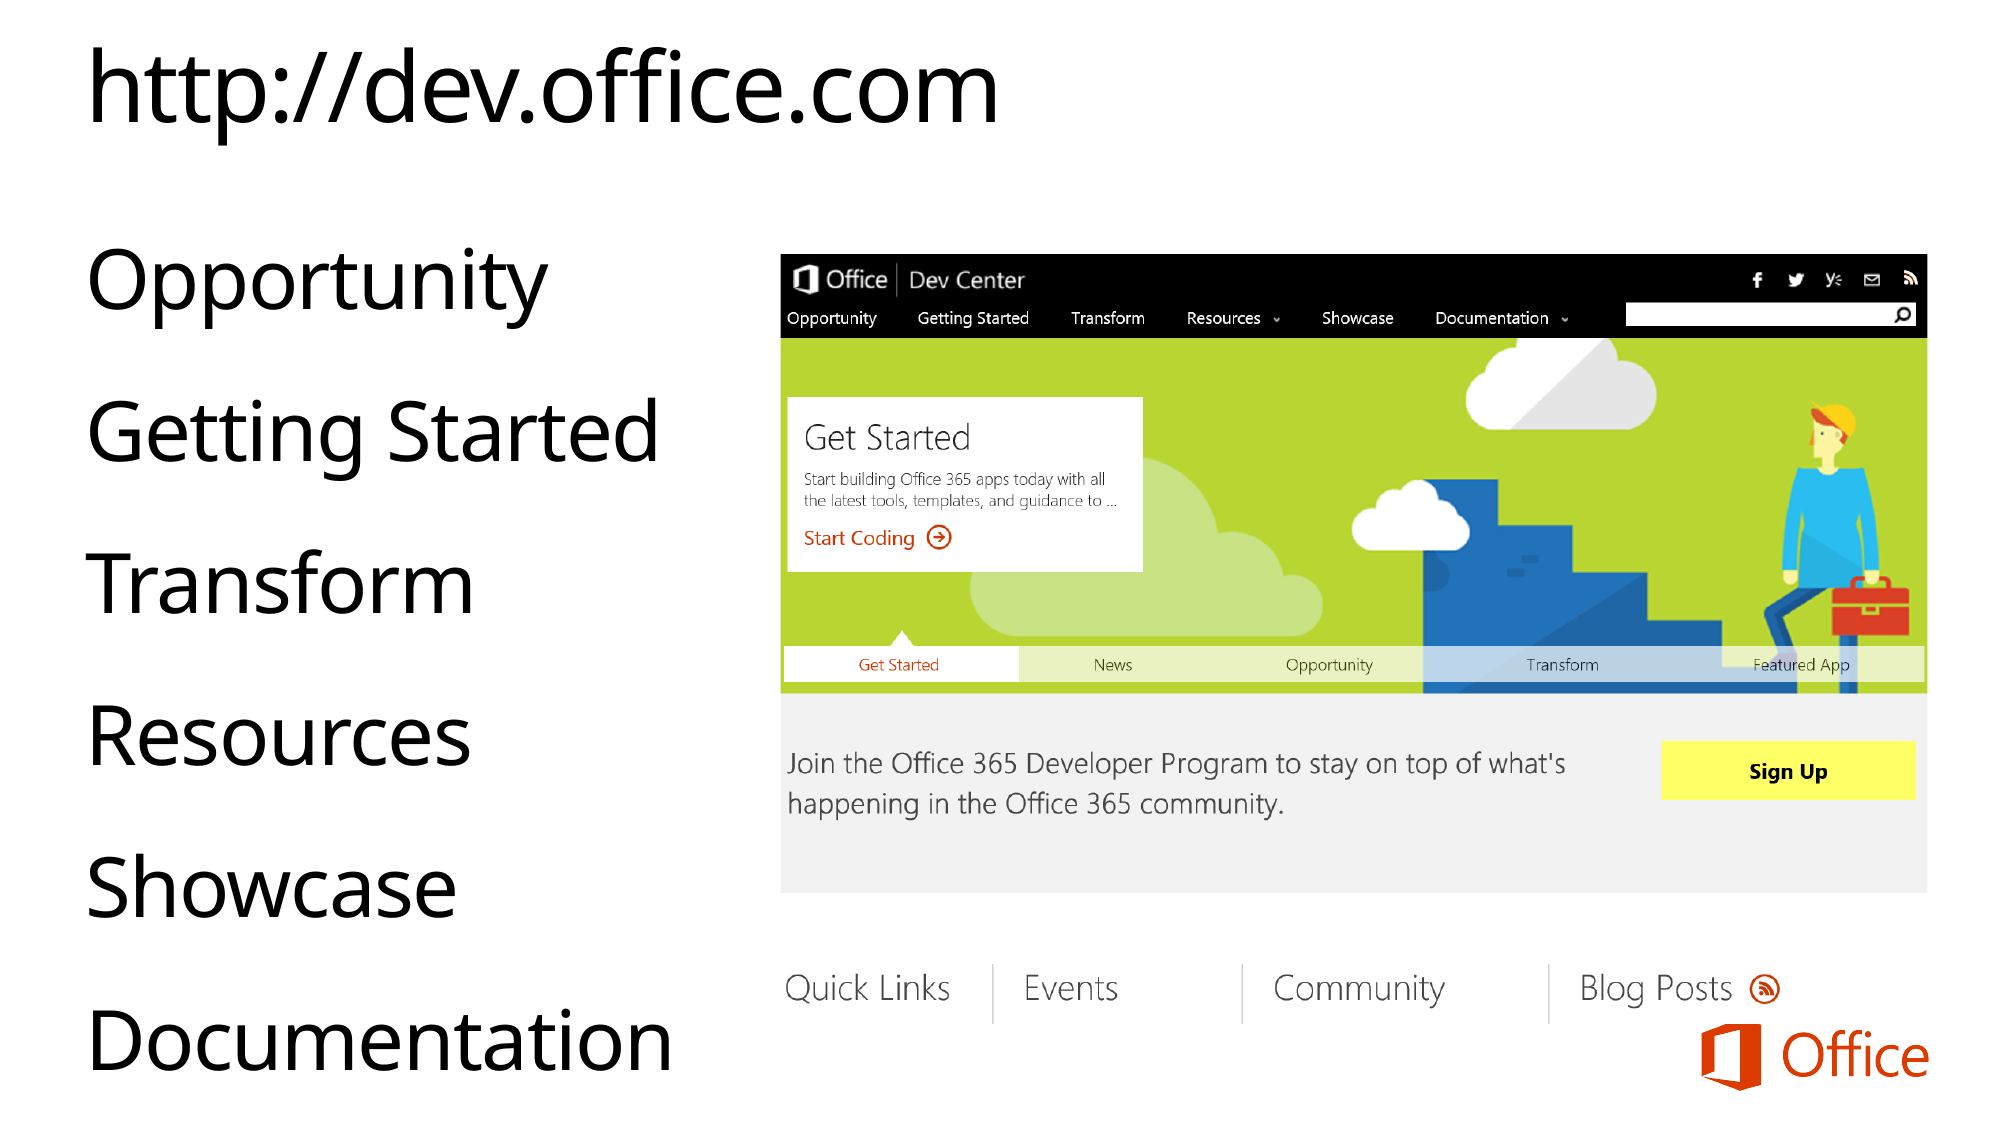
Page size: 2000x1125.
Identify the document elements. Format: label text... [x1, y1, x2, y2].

title http://dev.office.com [85, 37, 1914, 161]
picture [780, 254, 1960, 1122]
list Opportunity Getting Started Transform Resources Showcase Documentation [85, 237, 1914, 562]
text_box dev.Office.com [0, 24, 1999, 182]
